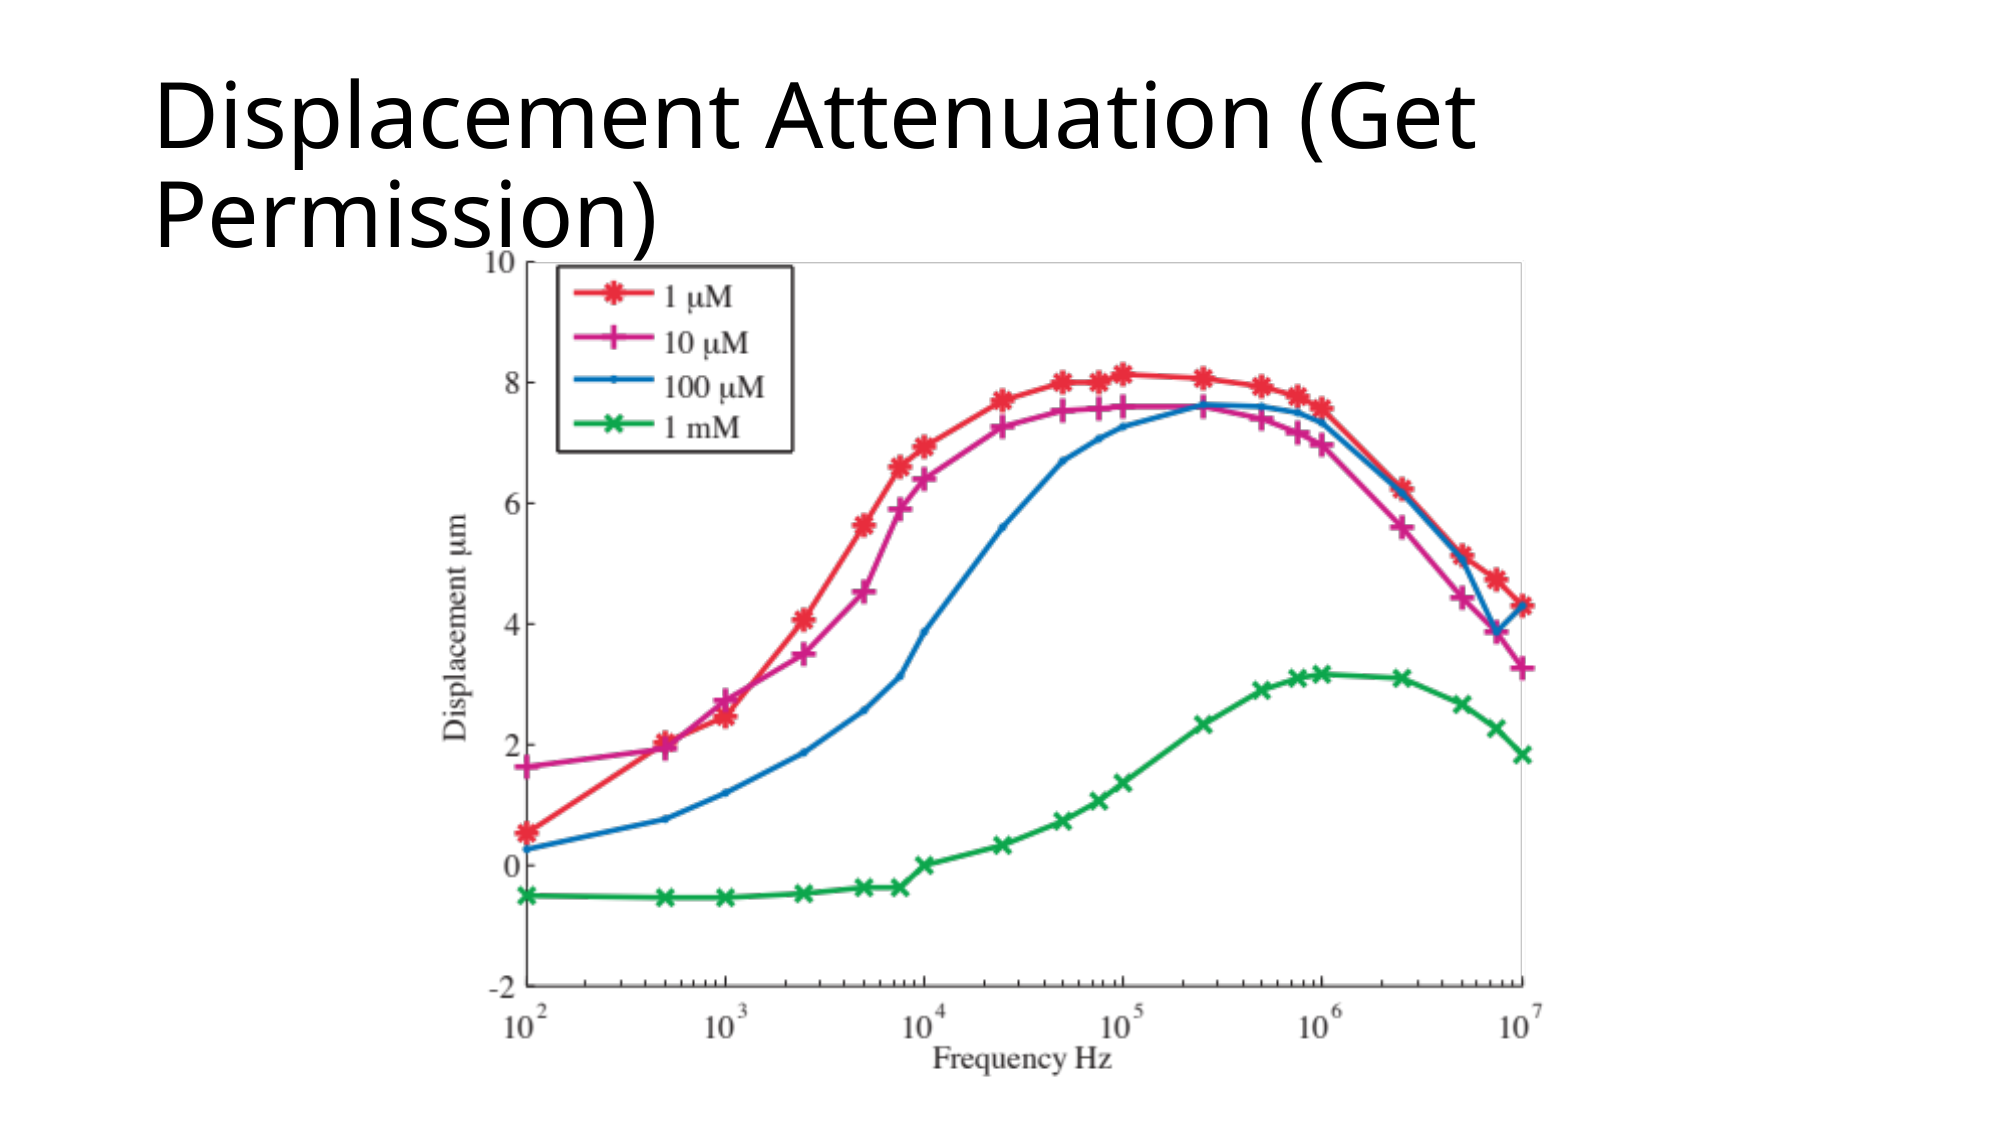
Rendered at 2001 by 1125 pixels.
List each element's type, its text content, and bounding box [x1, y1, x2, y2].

title Displacement Attenuation (Get Permission) [137, 59, 1863, 278]
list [422, 233, 1570, 1085]
